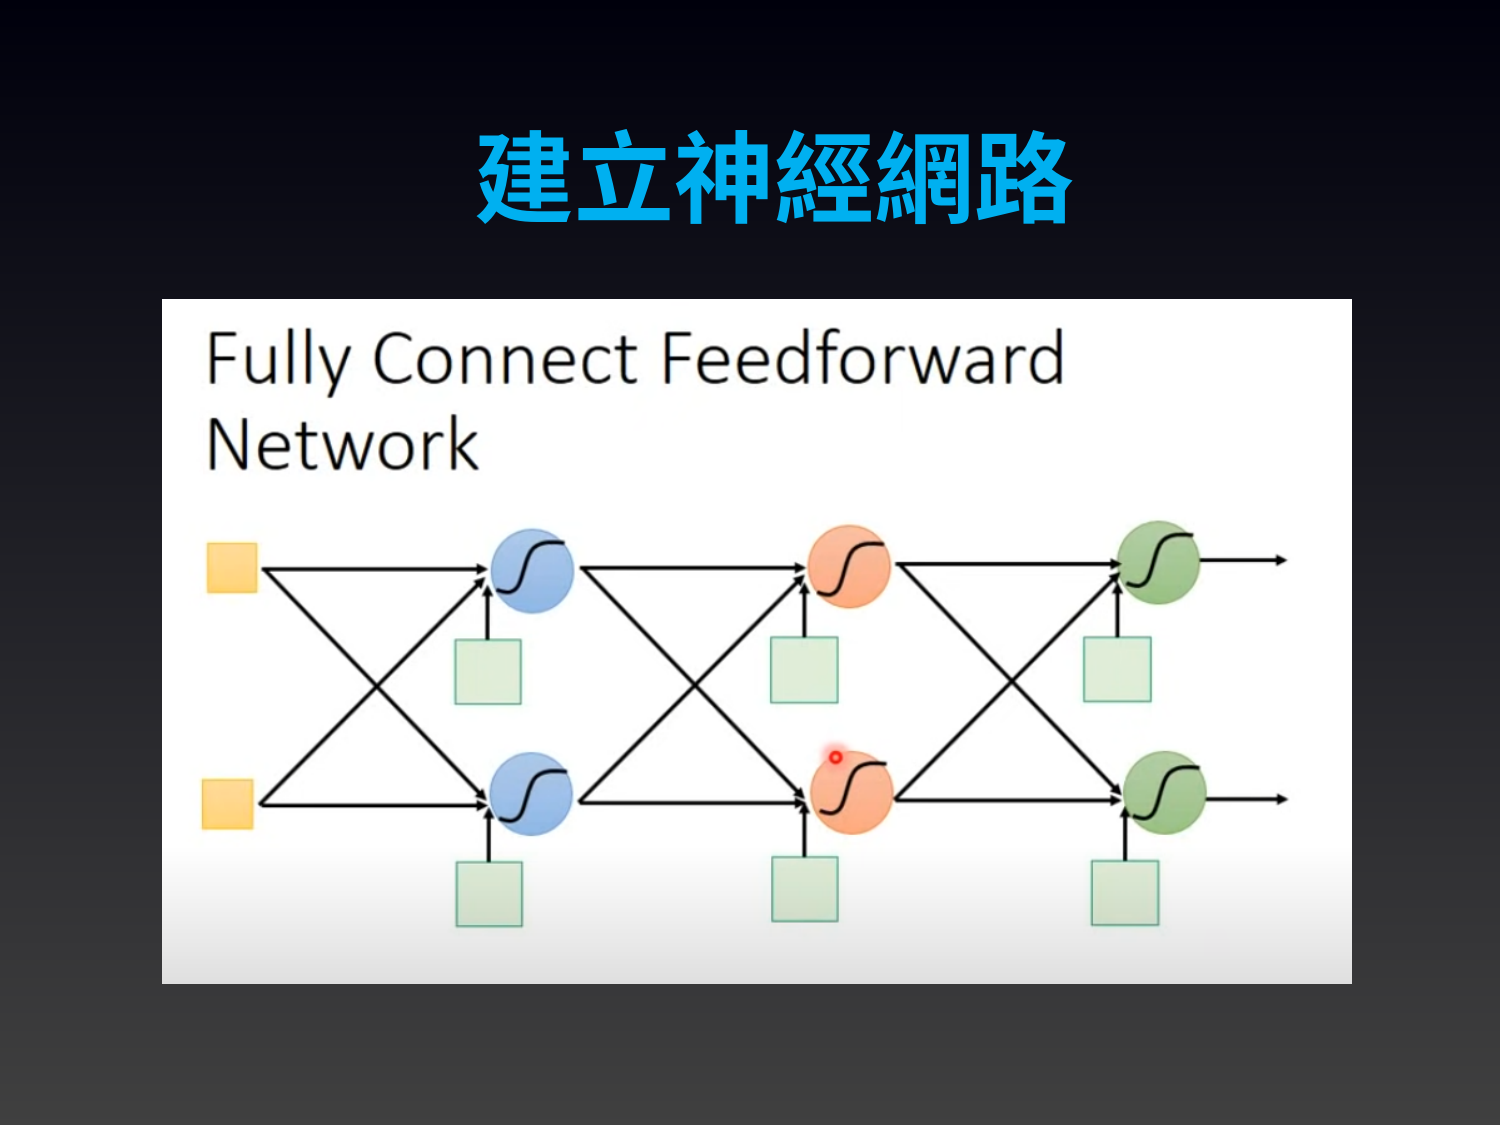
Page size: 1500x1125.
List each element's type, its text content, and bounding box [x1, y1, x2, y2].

picture [162, 299, 1352, 985]
text_box 建立神經網路 [174, 87, 1375, 250]
